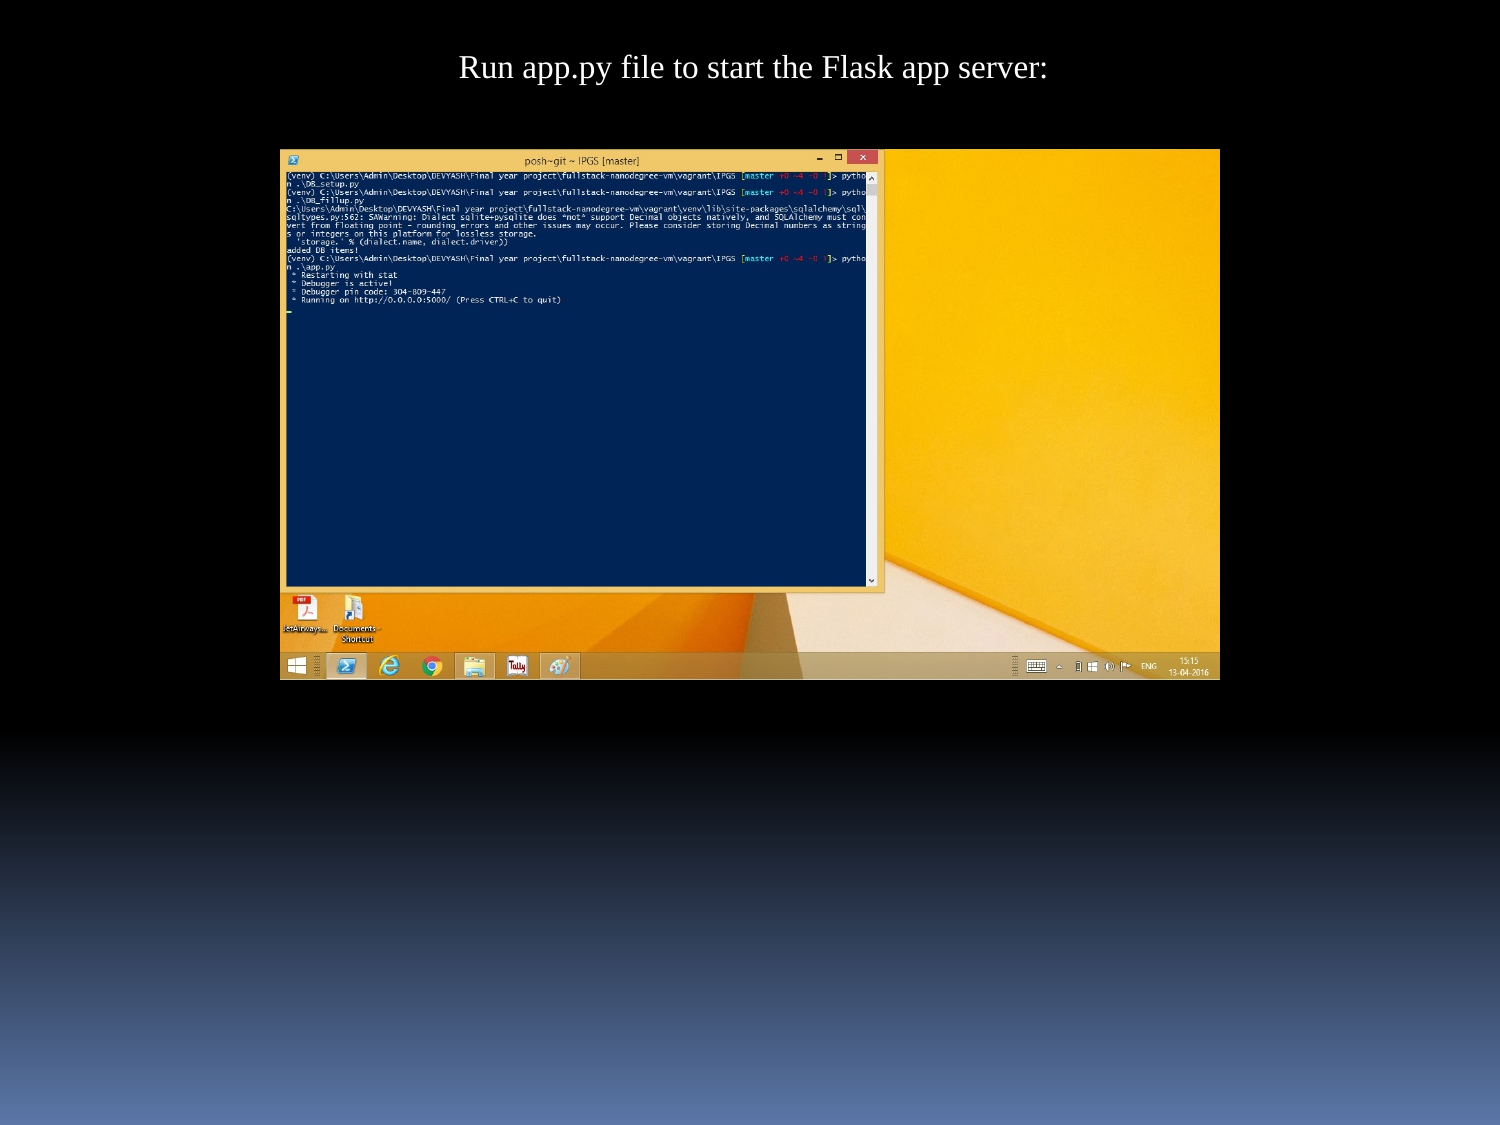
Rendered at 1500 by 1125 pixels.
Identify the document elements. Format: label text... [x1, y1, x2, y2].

picture [279, 149, 1220, 681]
text_box Run app.py file to start the Flask app server: [435, 37, 1065, 93]
